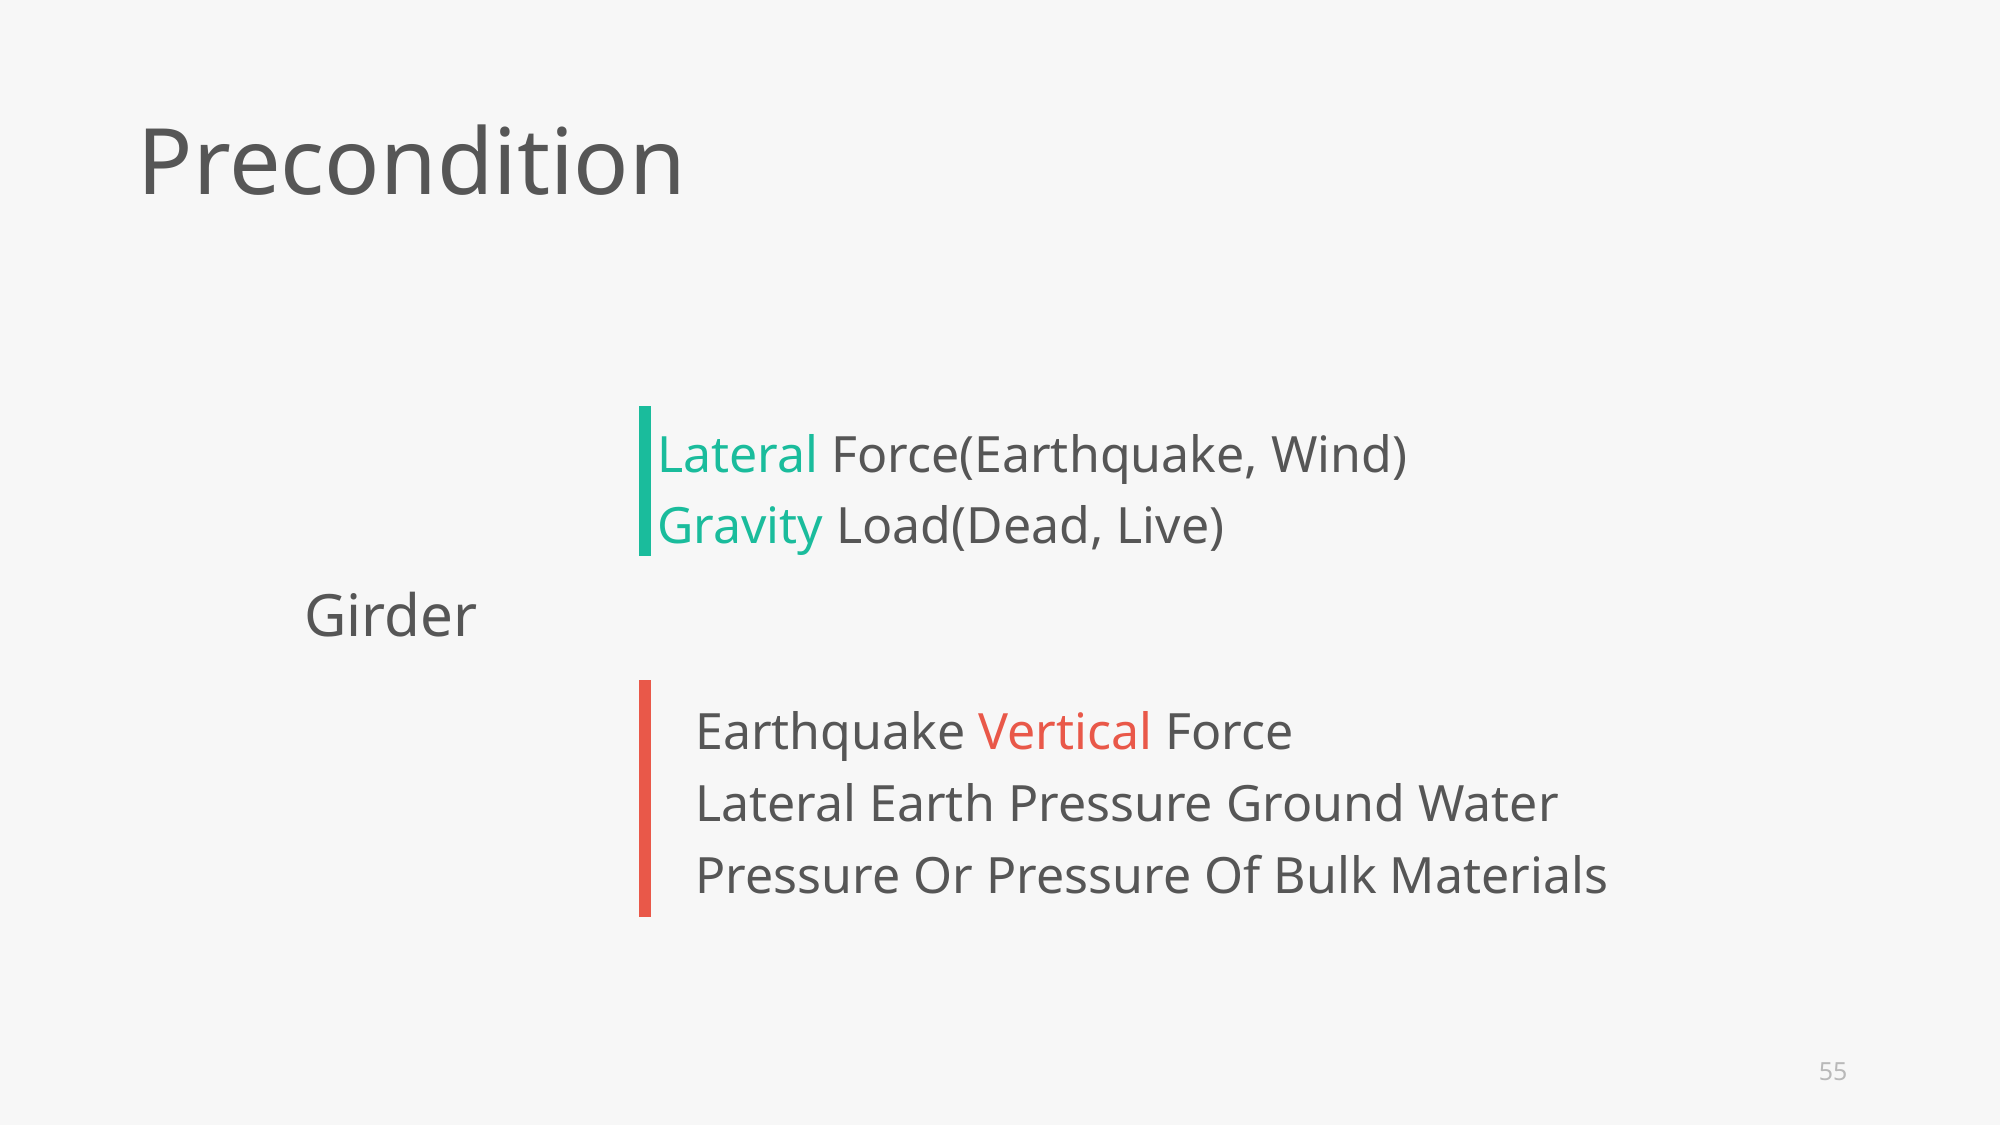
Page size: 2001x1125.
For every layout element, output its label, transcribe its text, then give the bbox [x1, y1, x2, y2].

list Precondition [137, 108, 873, 224]
text_box Girder [304, 556, 492, 656]
text_box Earthquake Vertical Force Lateral Earth Pressure Ground Water Pressure Or Pressure Of Bulk Materials [695, 680, 1738, 911]
slide_number 55 [1412, 1042, 1863, 1103]
text_box Lateral Force(Earthquake, Wind) Gravity Load(Dead, Live) [657, 402, 1423, 562]
